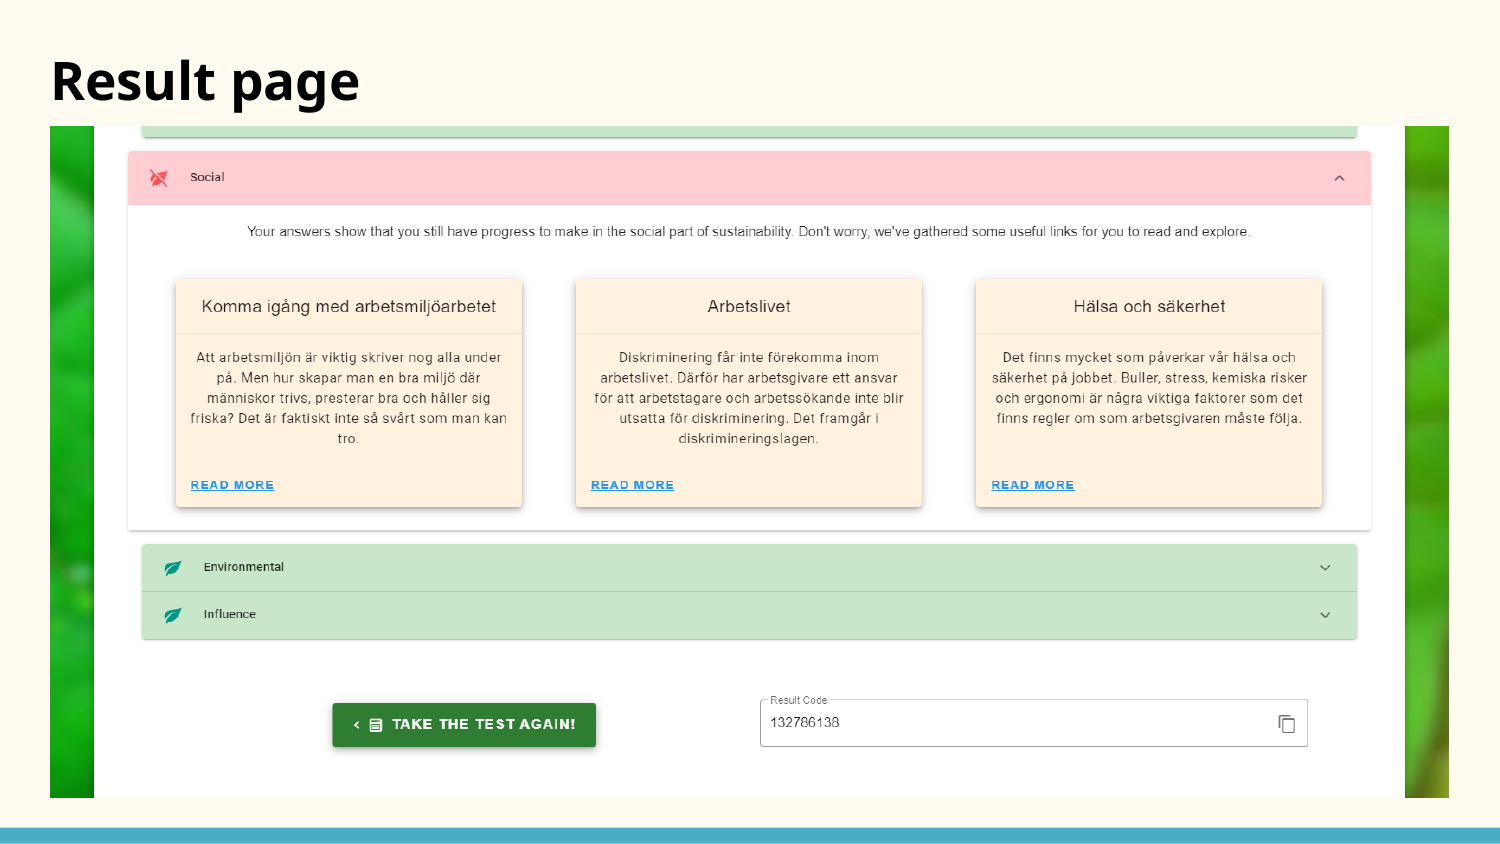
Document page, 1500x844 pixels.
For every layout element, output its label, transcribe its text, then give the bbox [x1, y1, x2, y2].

title Result page [34, 32, 1433, 127]
picture [50, 126, 1449, 799]
slide_number ‹#› [1389, 764, 1480, 830]
